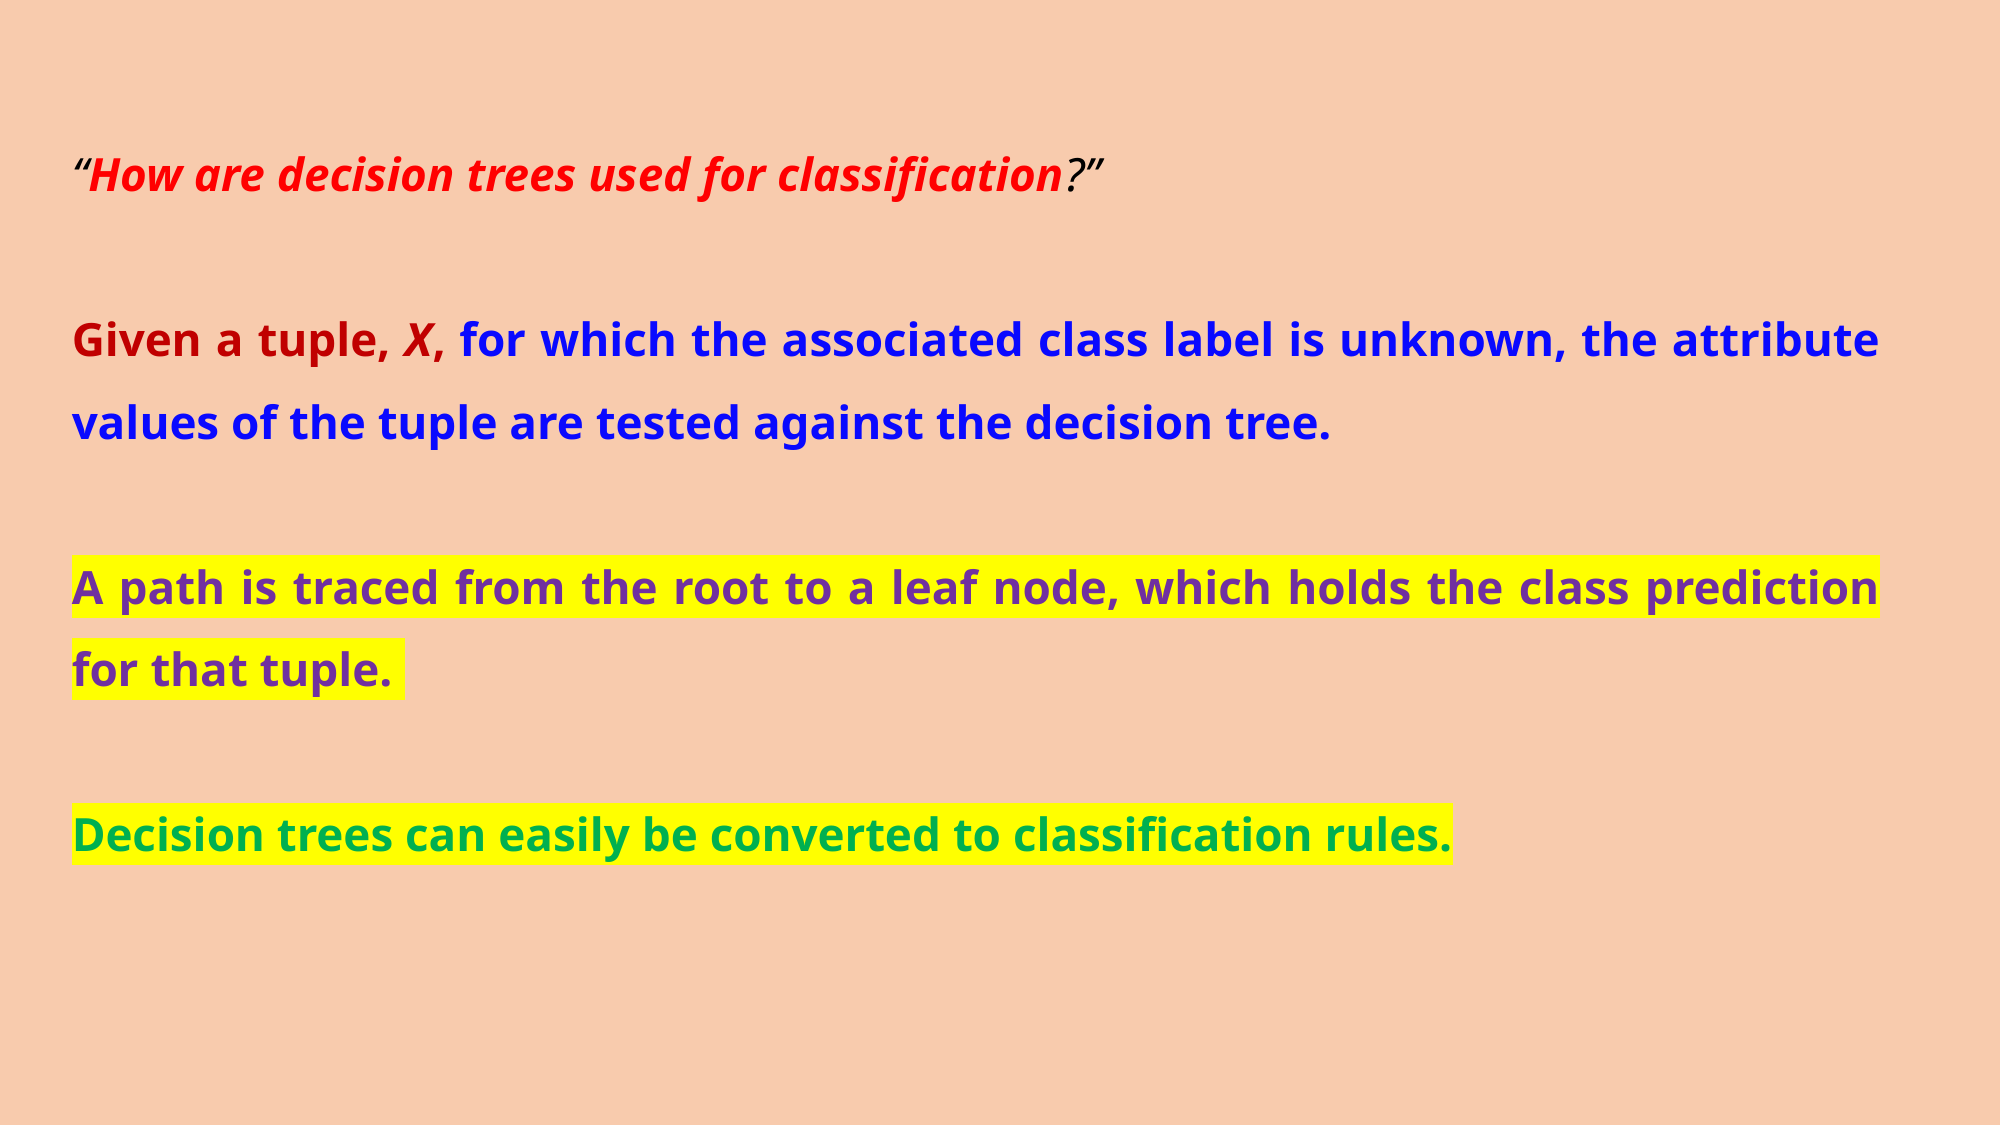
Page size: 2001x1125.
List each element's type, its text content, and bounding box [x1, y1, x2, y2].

text_box “How are decision trees used for classification?” Given a tuple, X, for which the associated class label is unknown, the attribute values of the tuple are tested against the decision tree. A path is traced from the root to a leaf node, which holds the class prediction for that tuple. Decision trees can easily be converted to classification rules. [57, 111, 1896, 868]
